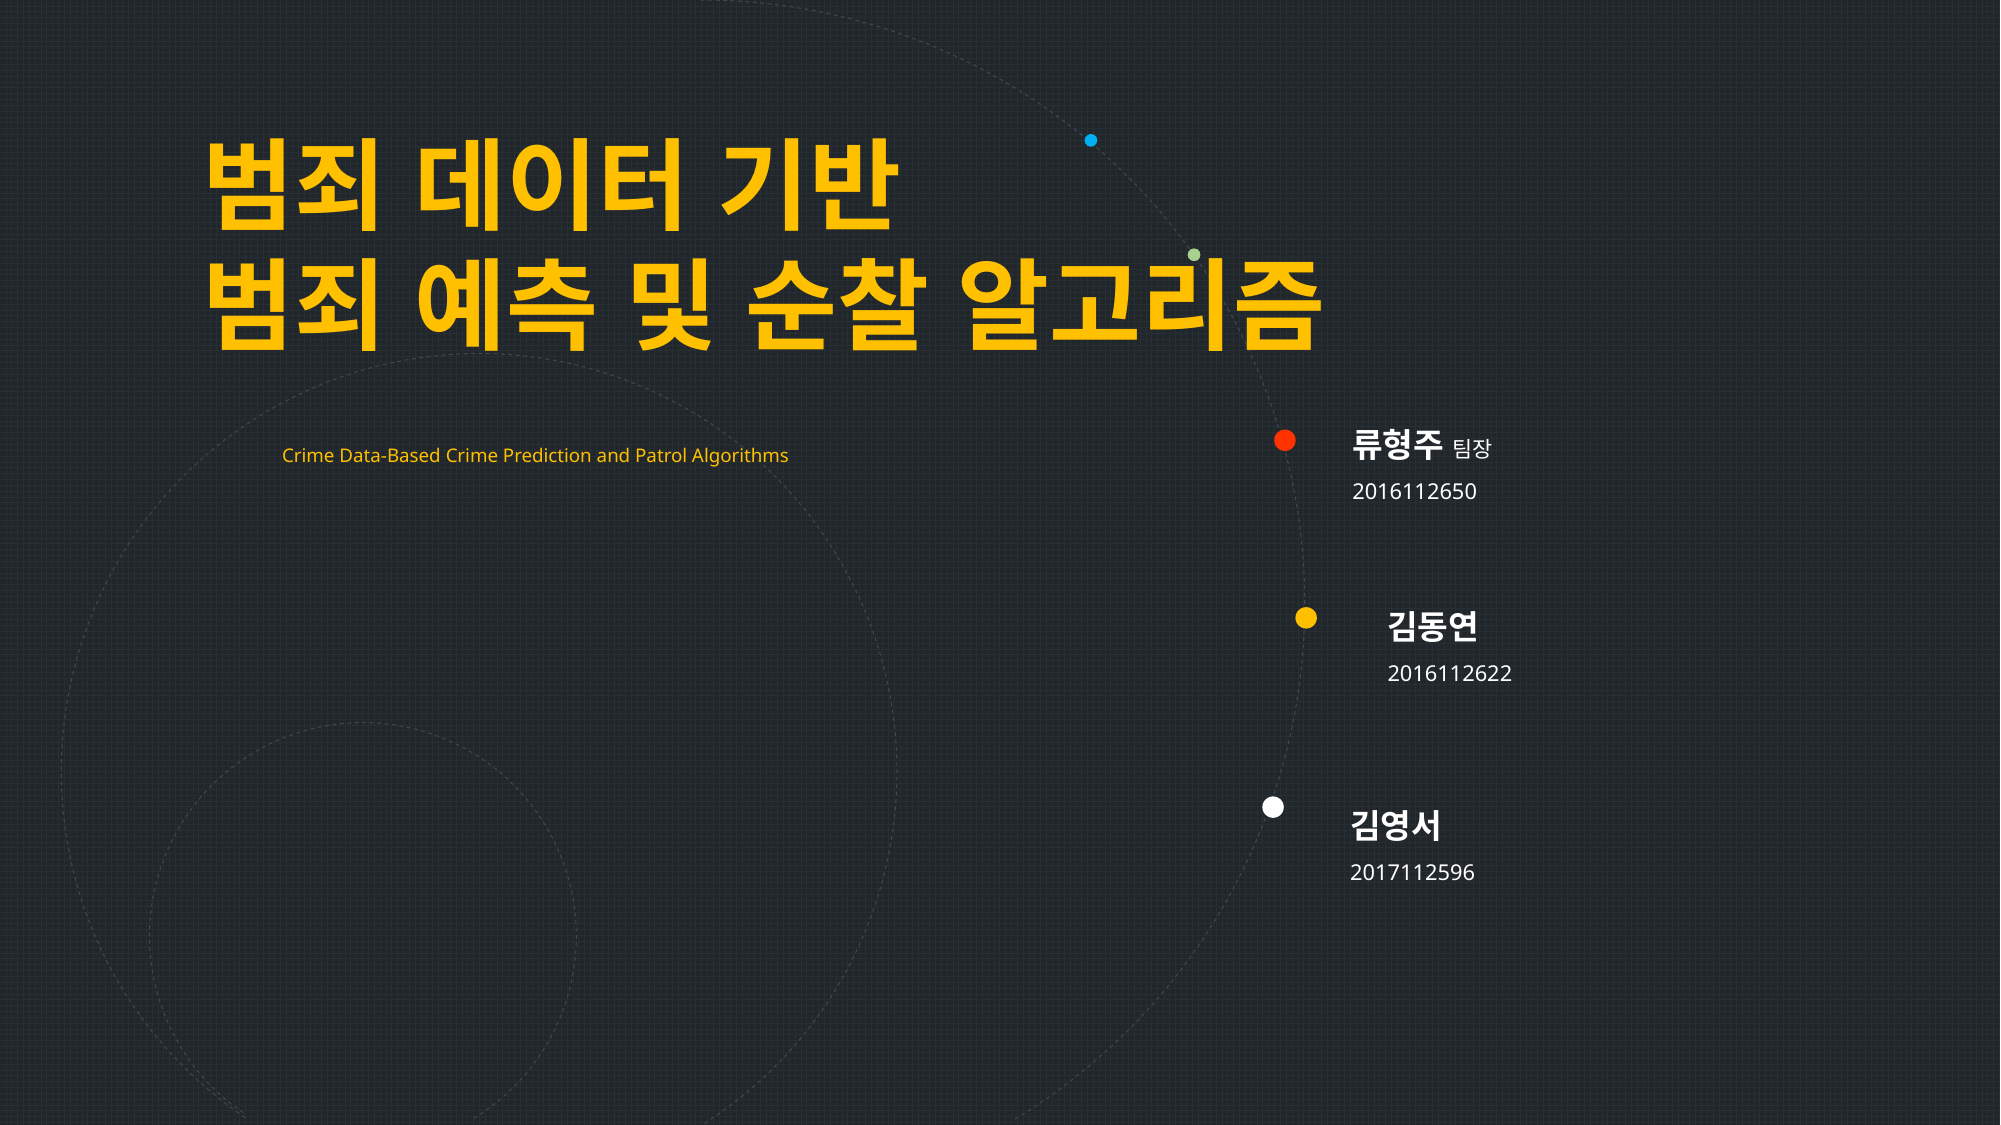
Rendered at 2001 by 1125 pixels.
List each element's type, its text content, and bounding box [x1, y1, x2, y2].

text_box 범죄 데이터 기반 범죄 예측 및 순찰 알고리즘 Crime Data-Based Crime Prediction and Patrol Algorithms [1317, 115, 1470, 490]
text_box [61, 0, 1317, 1125]
text_box 김영서 2017112596 [1335, 778, 1786, 893]
text_box 김동연 2016112622 [1372, 579, 1817, 694]
text_box 류형주 팀장 2016112650 [1337, 397, 1817, 512]
